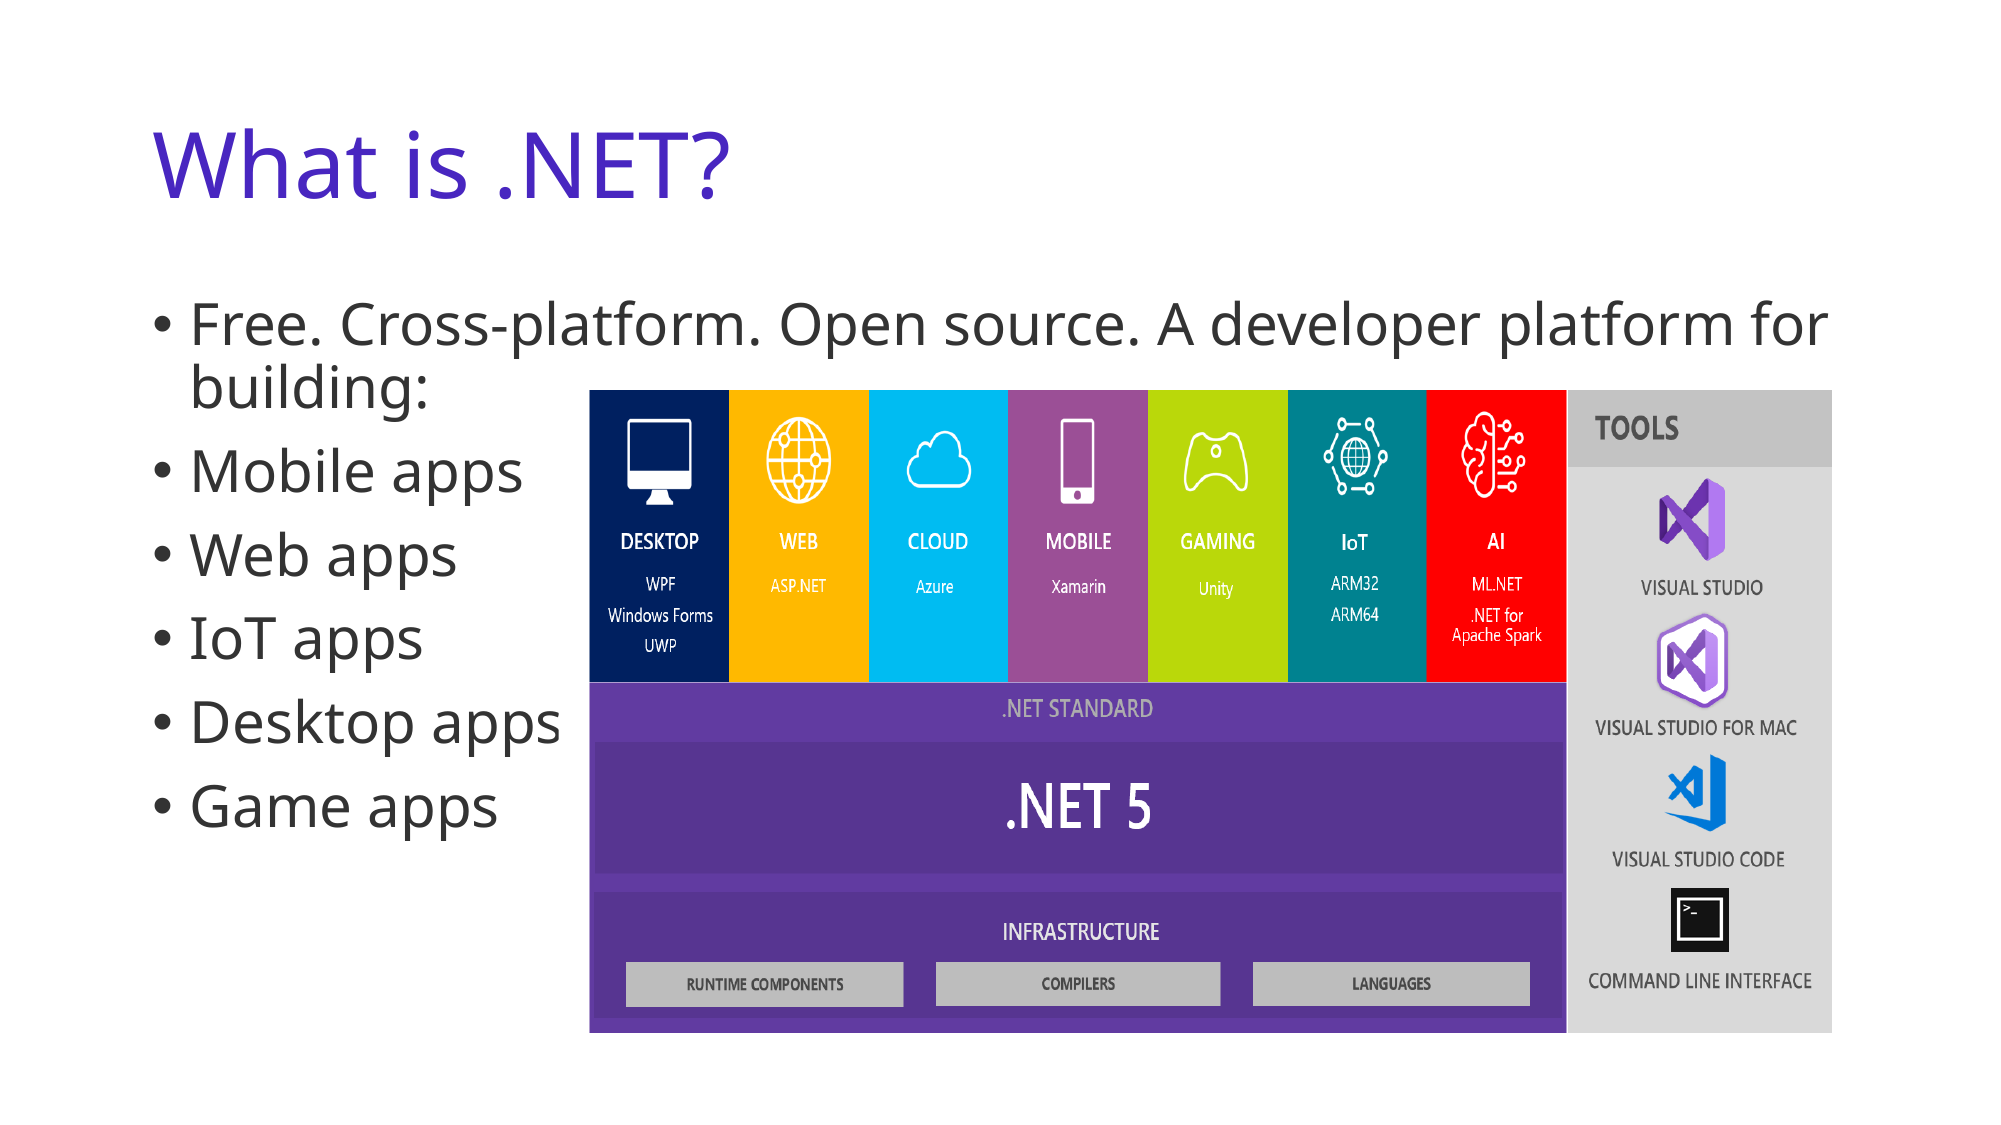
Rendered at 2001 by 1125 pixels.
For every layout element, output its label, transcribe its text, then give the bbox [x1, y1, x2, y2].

list Free. Cross-platform. Open source. A developer platform for building: Mobile apps Web apps IoT apps Desktop apps Game apps [137, 287, 1863, 1002]
title What is .NET? [137, 59, 1863, 278]
picture [558, 364, 1863, 1065]
